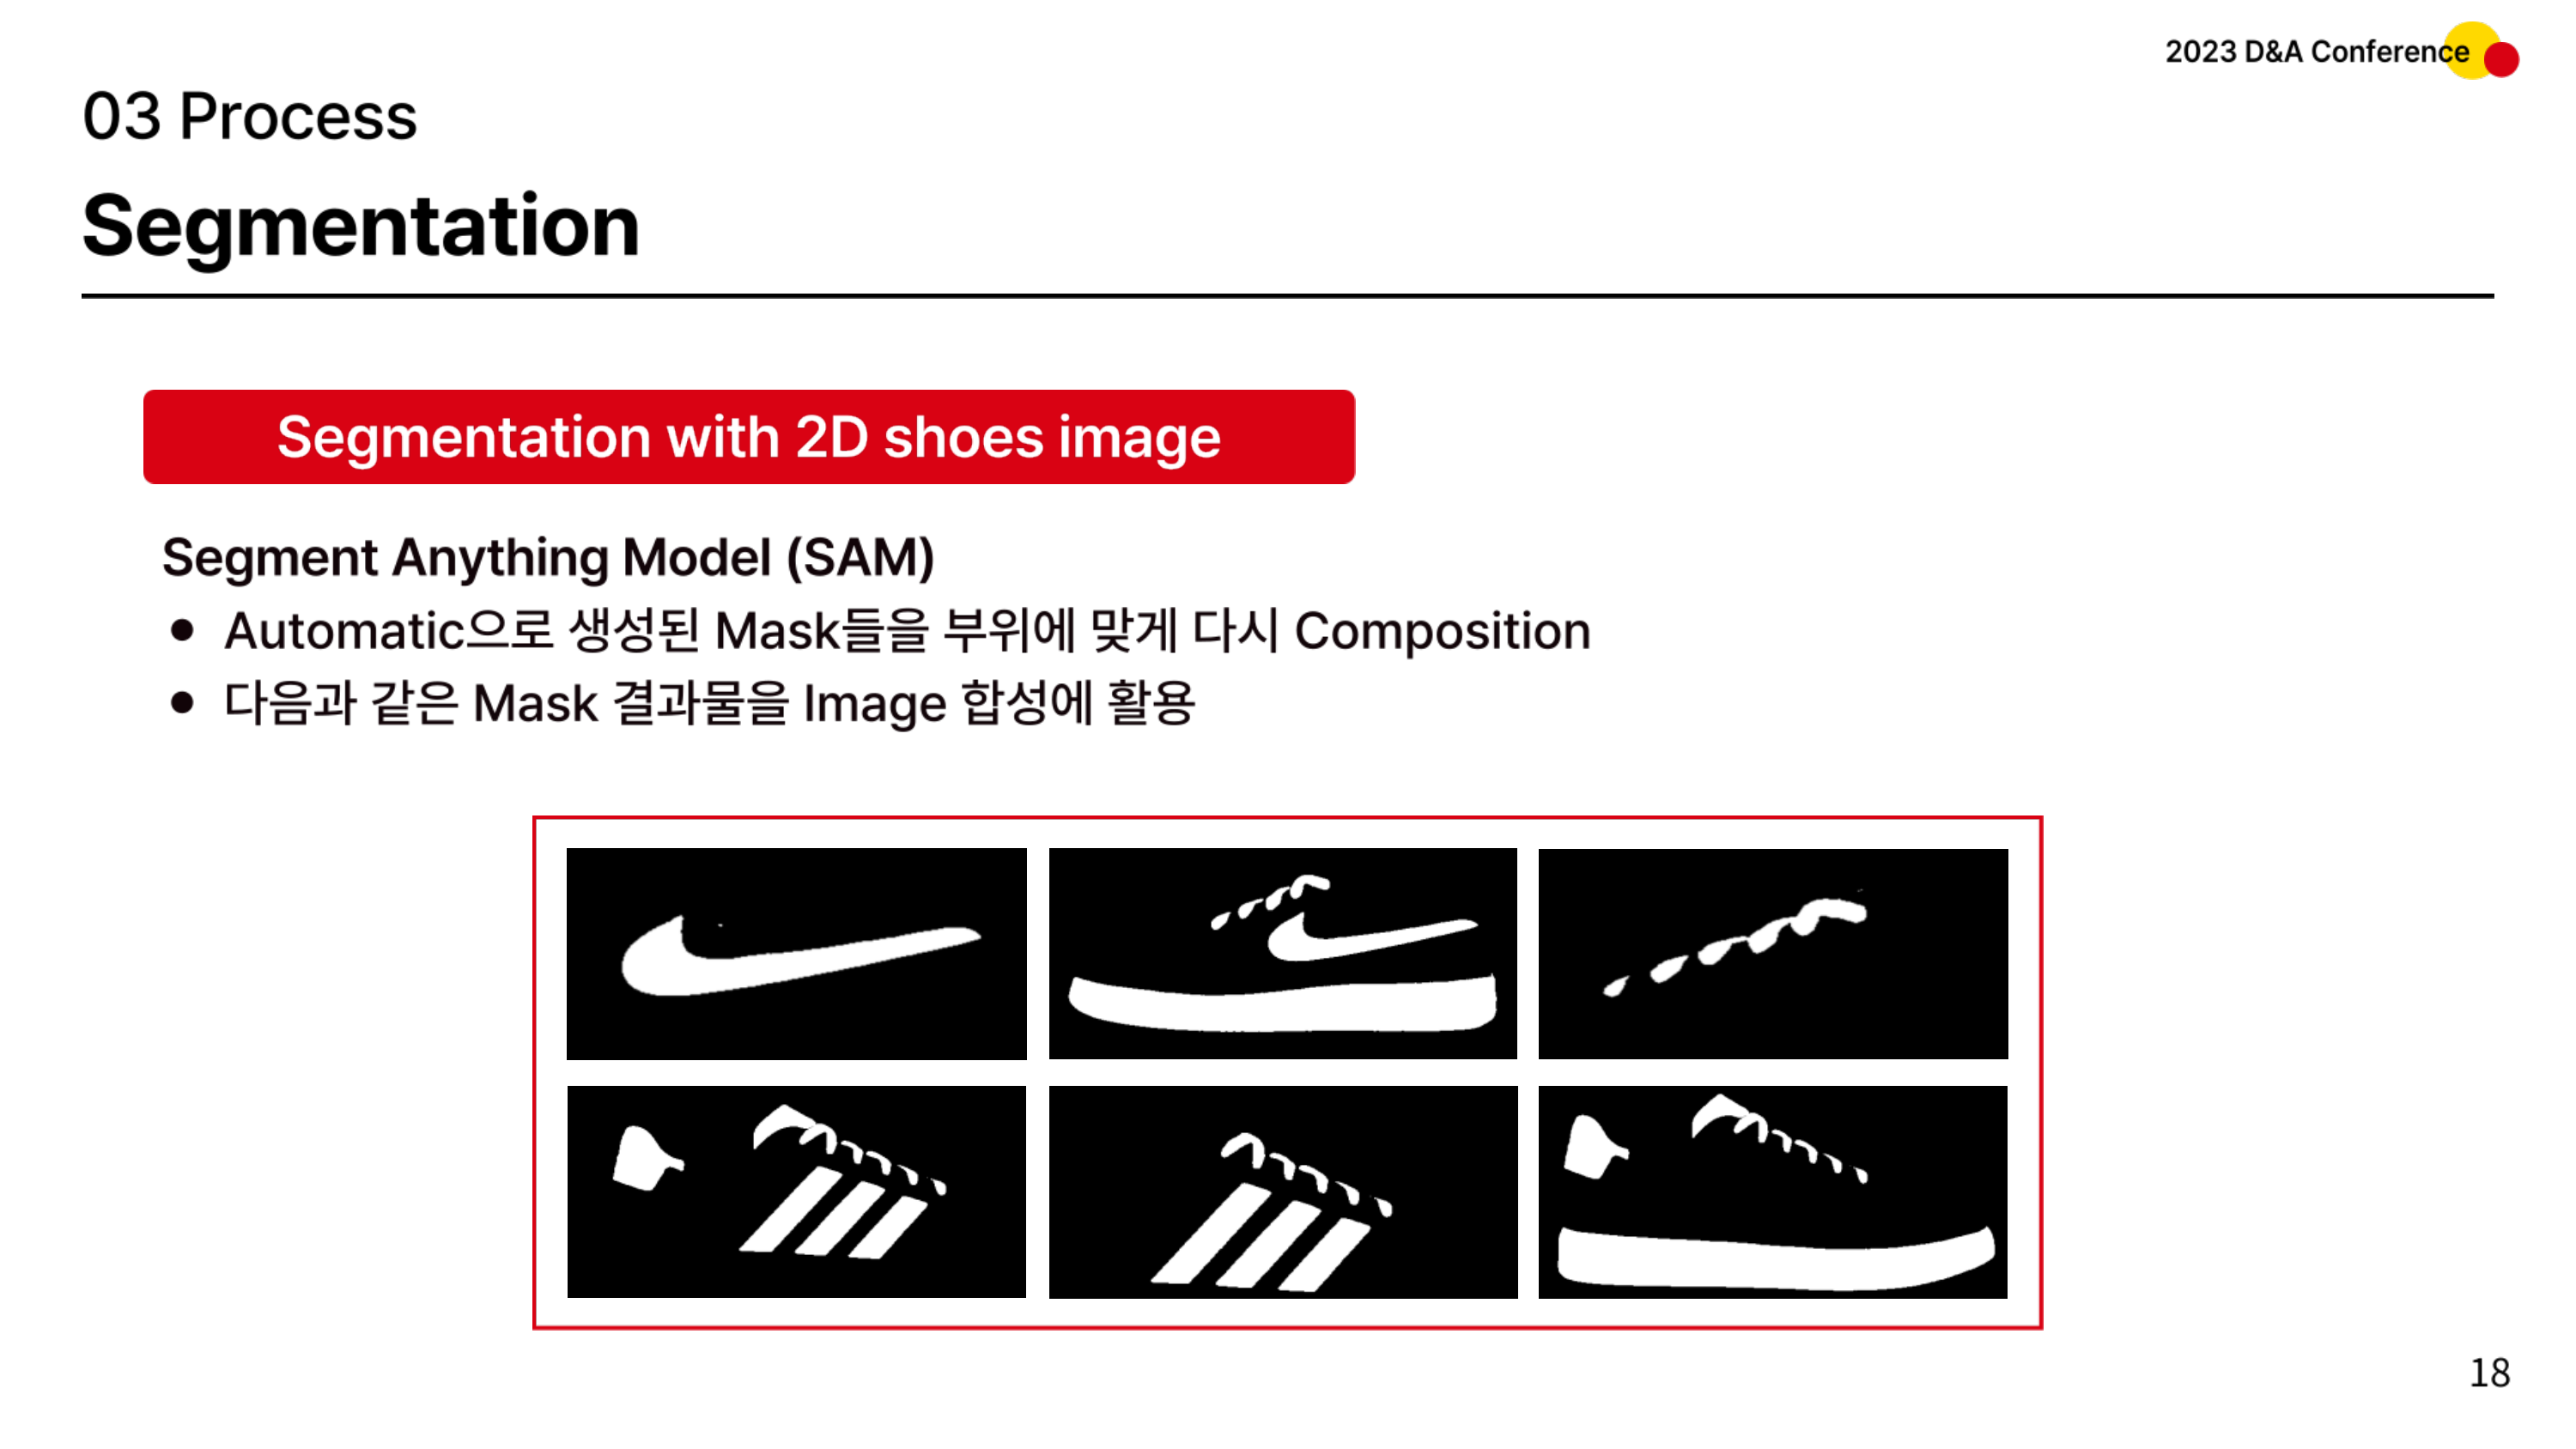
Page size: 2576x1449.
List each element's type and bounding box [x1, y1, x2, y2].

picture [2156, 18, 2496, 101]
picture [2024, 1321, 2576, 1434]
text_box [82, 293, 2494, 300]
text_box [2166, 21, 2537, 80]
text_box [532, 815, 2044, 1331]
picture [49, 42, 1668, 788]
